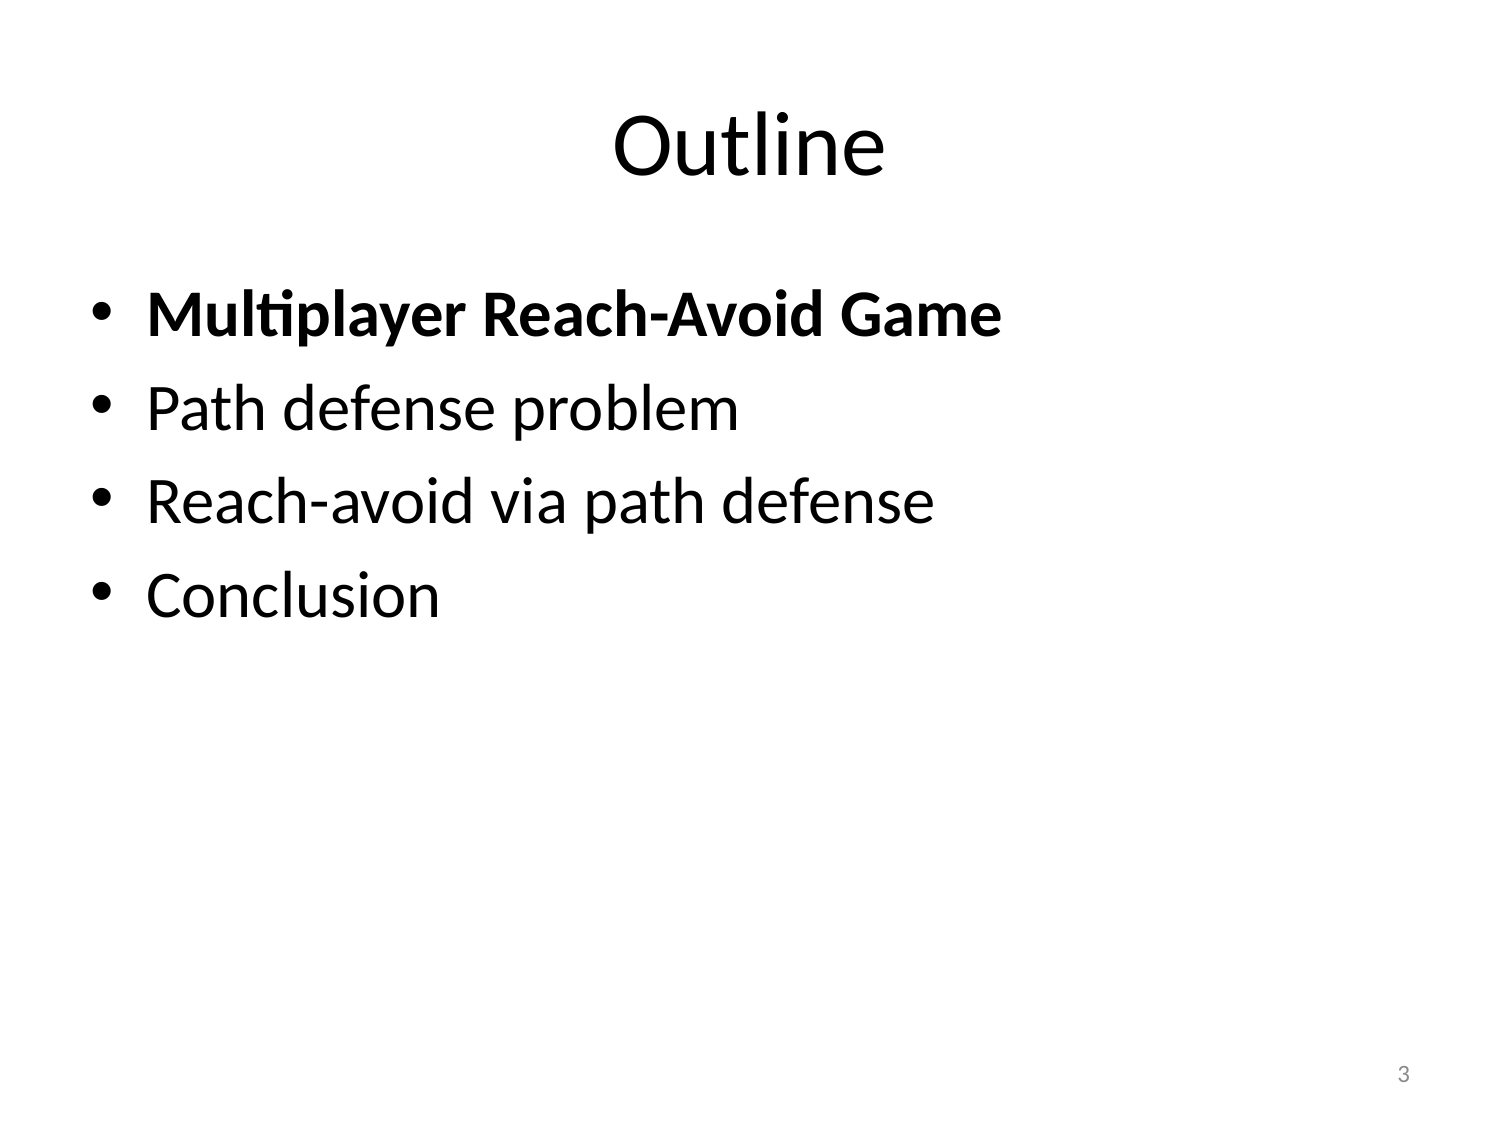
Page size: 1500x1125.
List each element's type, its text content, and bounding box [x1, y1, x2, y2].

list Multiplayer Reach-Avoid Game Path defense problem Reach-avoid via path defense Conclusion [75, 262, 1425, 1005]
slide_number 3 [1074, 1042, 1425, 1103]
title Outline [75, 45, 1425, 233]
